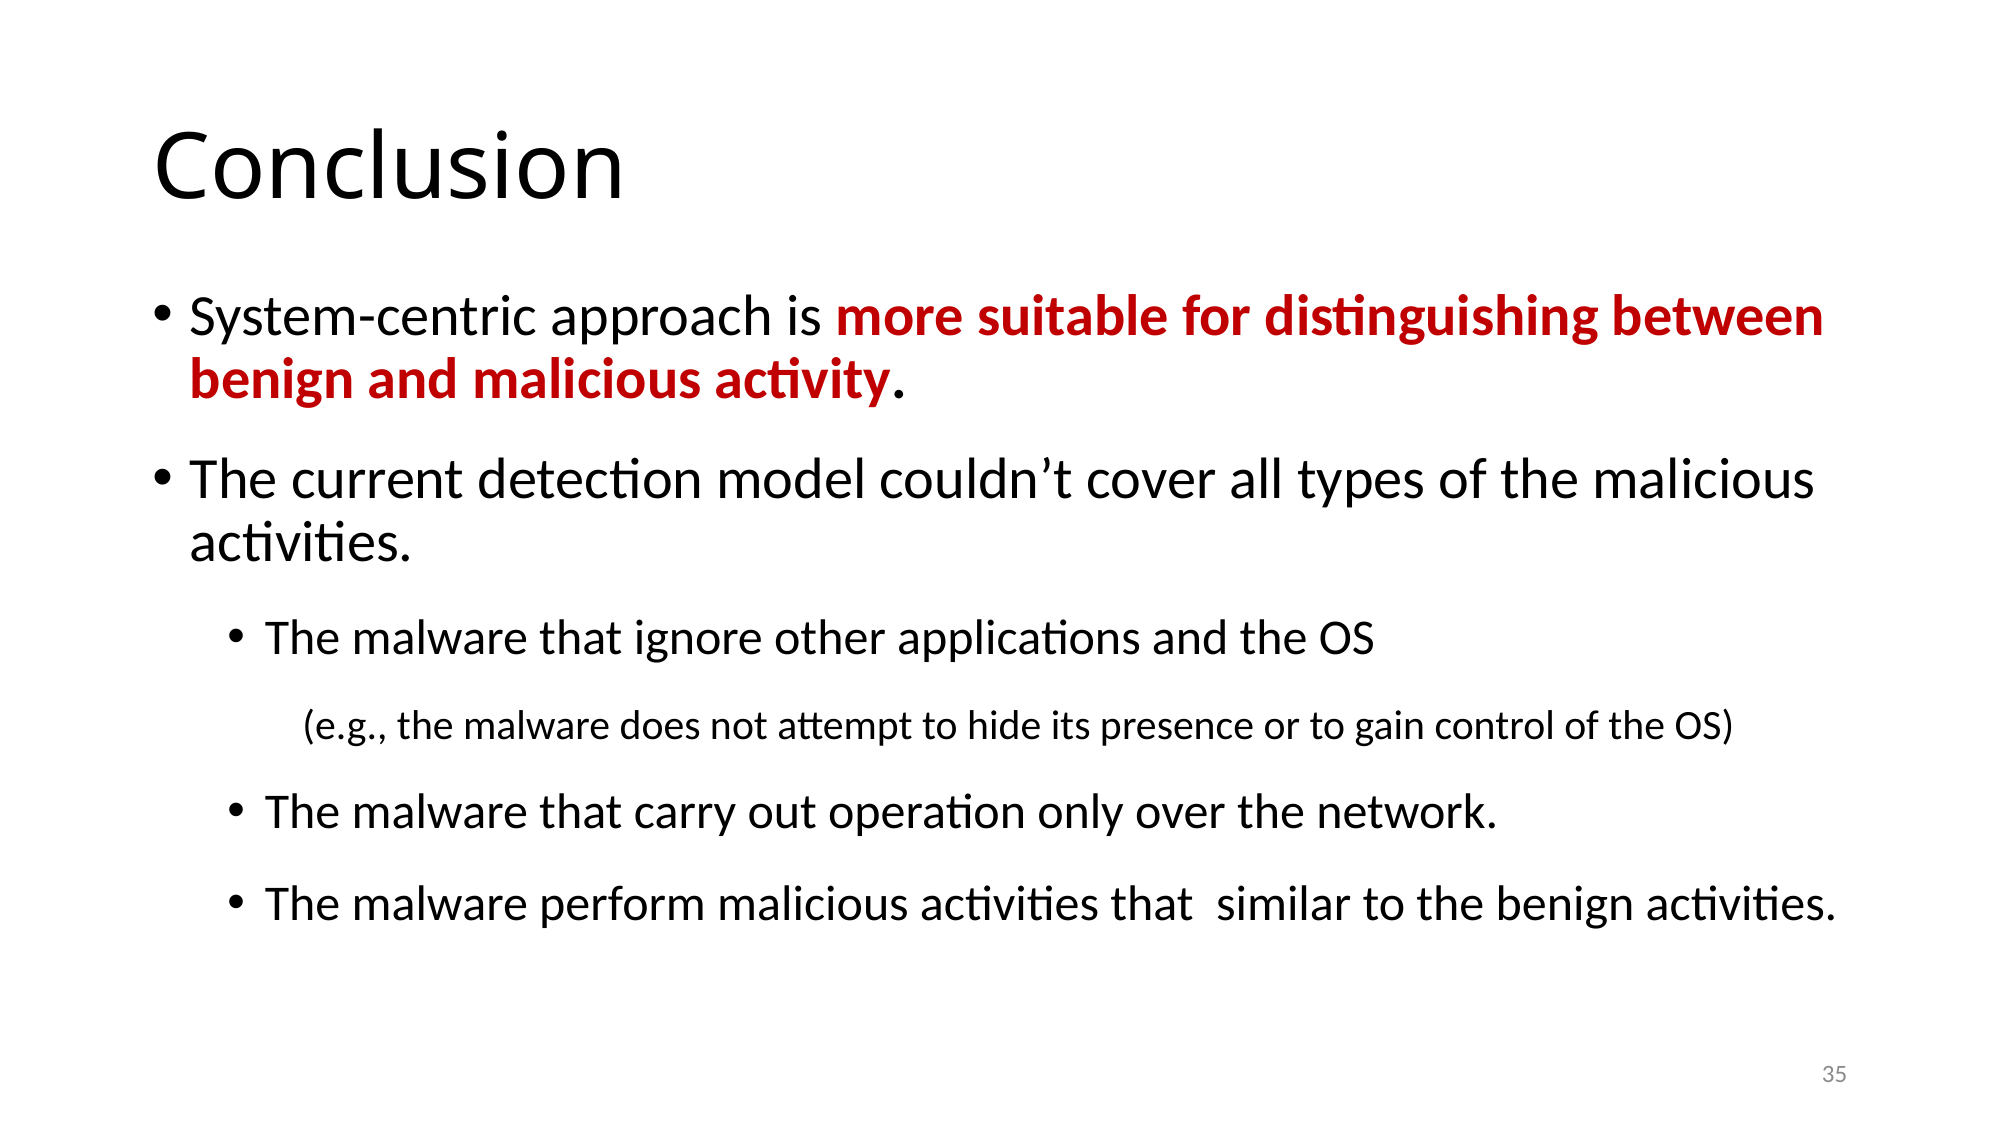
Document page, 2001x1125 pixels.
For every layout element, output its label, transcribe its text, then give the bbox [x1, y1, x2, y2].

list System-centric approach is more suitable for distinguishing between benign and malicious activity. The current detection model couldn’t cover all types of the malicious activities. The malware that ignore other applications and the OS (e.g., the malware does not attempt to hide its presence or to gain control of the OS) The malware that carry out operation only over the network. The malware perform malicious activities that similar to the benign activities. [137, 277, 1863, 992]
title Conclusion [137, 59, 1863, 277]
slide_number 35 [1412, 1042, 1863, 1103]
